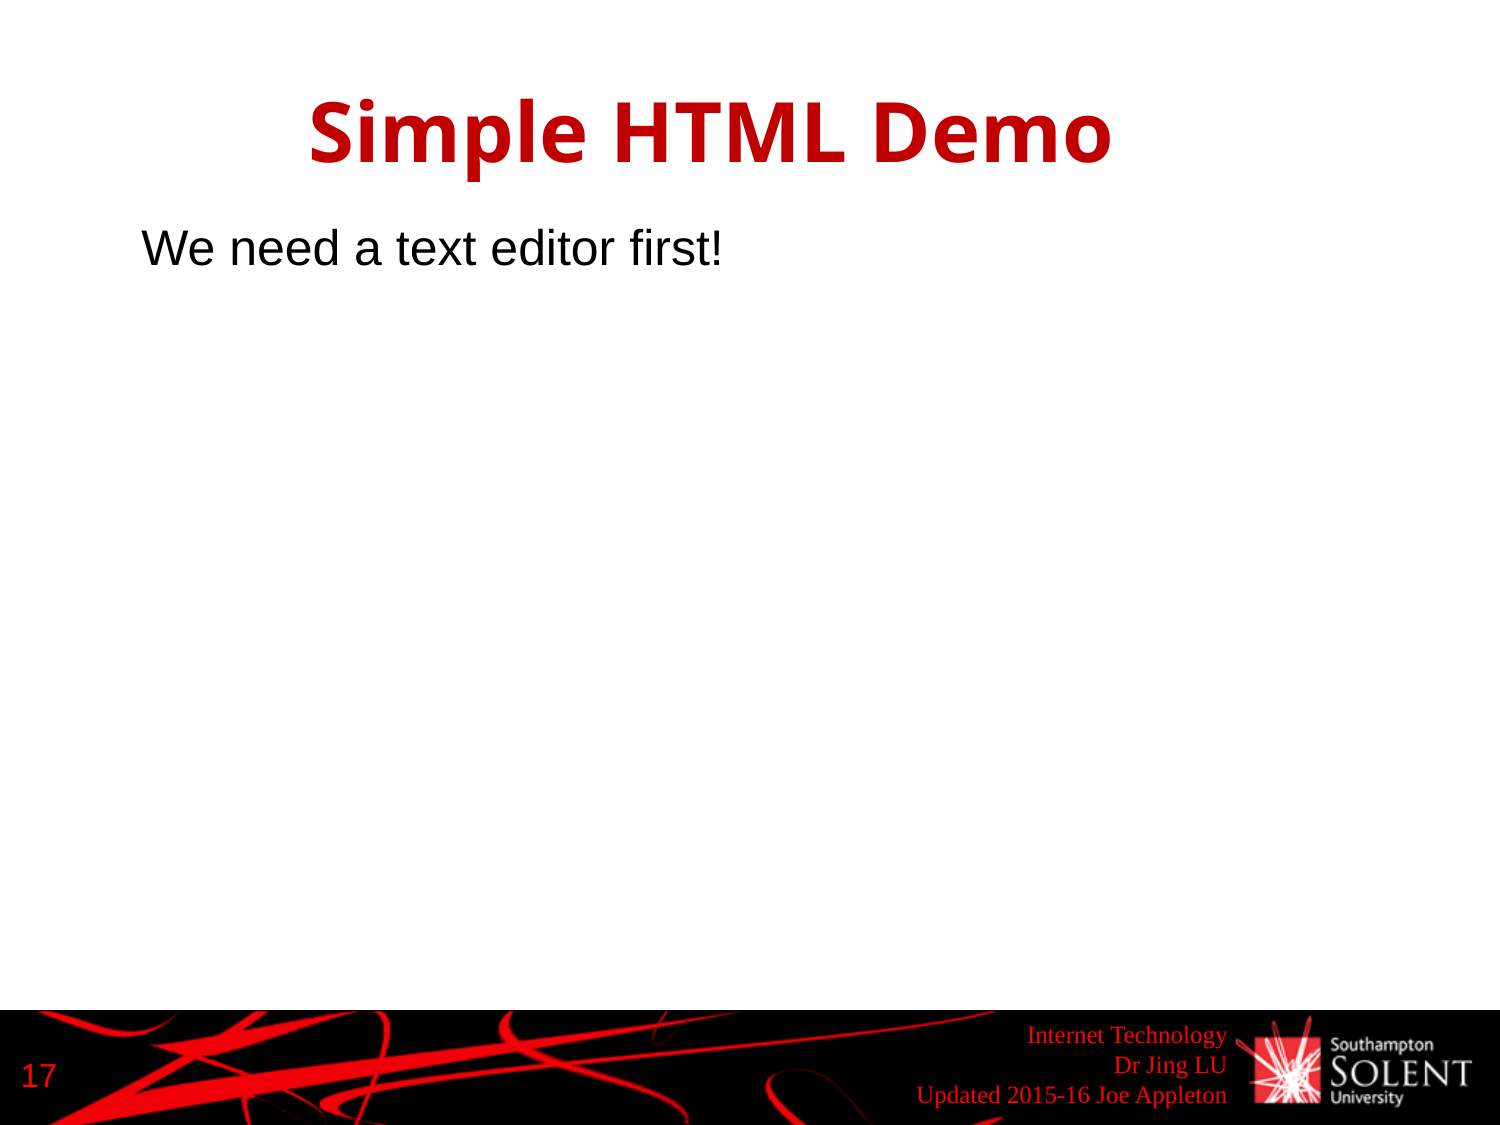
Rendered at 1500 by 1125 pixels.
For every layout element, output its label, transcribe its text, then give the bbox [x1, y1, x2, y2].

picture [0, 1010, 1500, 1125]
text_box We need a text editor first! [126, 208, 740, 283]
title Simple HTML Demo [73, 79, 1349, 197]
